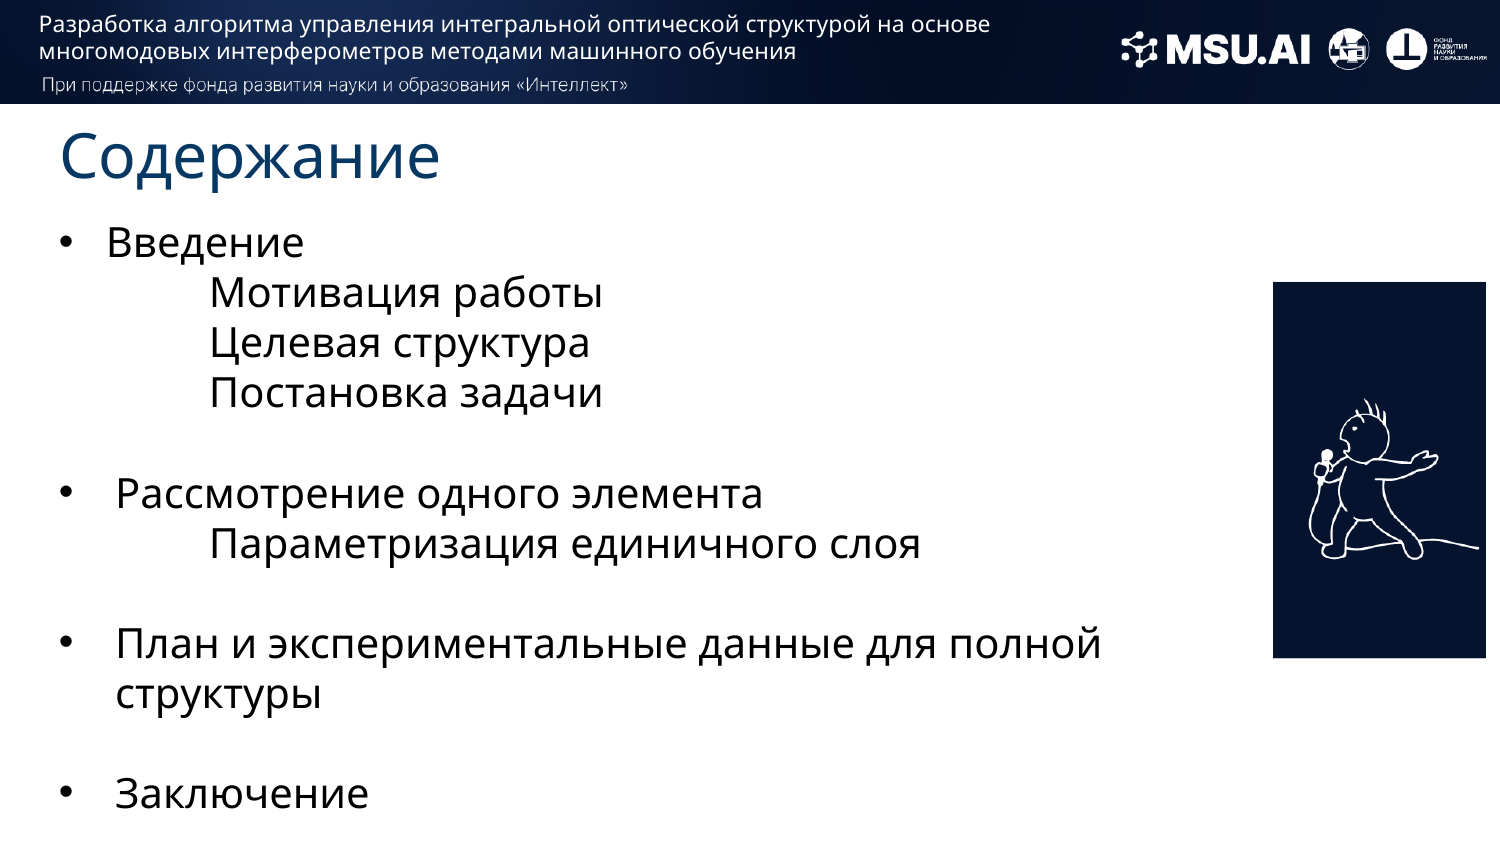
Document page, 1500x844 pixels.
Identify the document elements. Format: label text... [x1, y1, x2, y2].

picture [0, 0, 1500, 844]
text_box Разработка алгоритма управления интегральной оптической структурой на основе многомодовых интерферометров методами машинного обучения [23, 17, 1096, 57]
text_box Введение Мотивация работы Целевая структура Постановка задачи Рассмотрение одного элемента Параметризация единичного слоя План и экспериментальные данные для полной структуры Заключение [44, 208, 1173, 844]
text_box Содержание [44, 100, 1040, 208]
